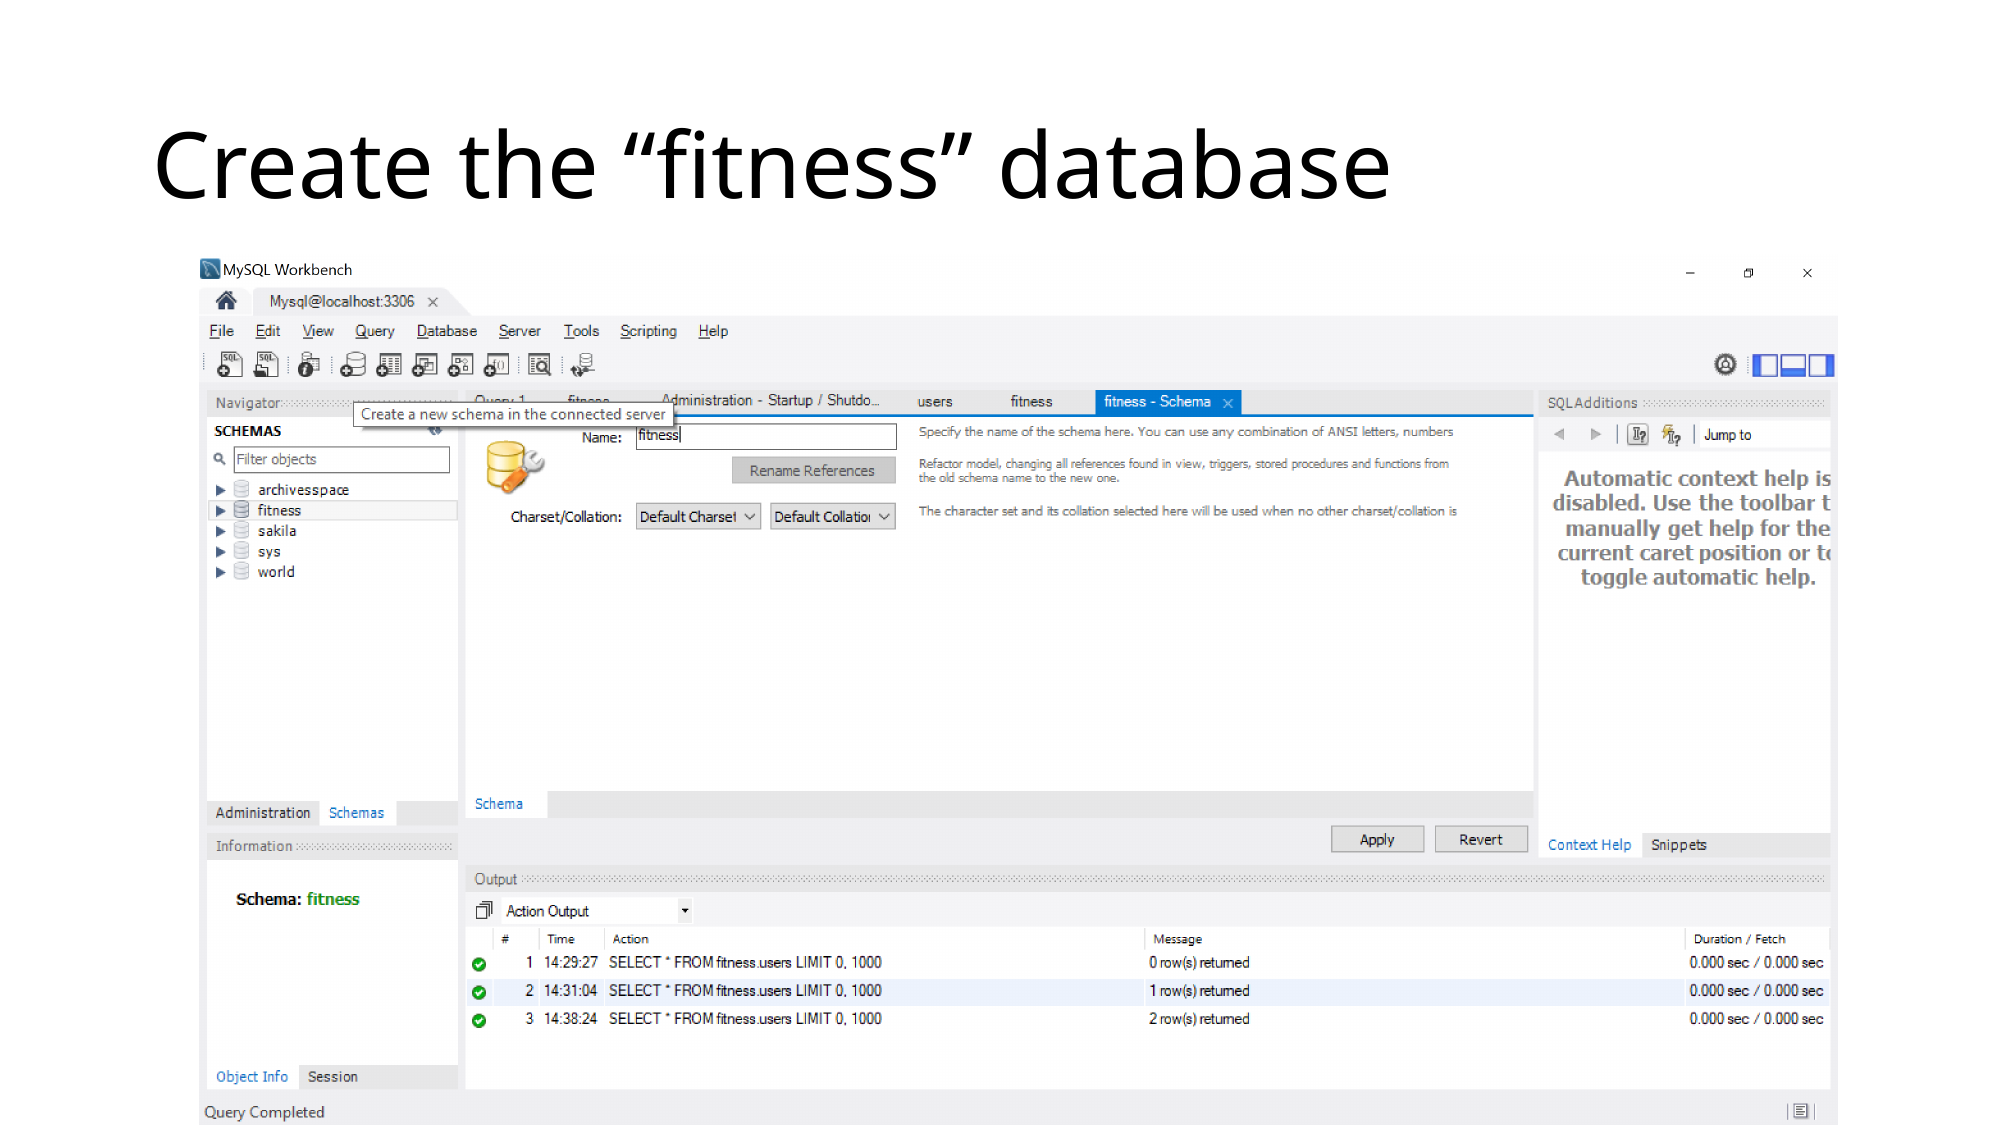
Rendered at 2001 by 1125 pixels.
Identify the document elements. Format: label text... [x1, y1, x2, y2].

picture [199, 254, 1838, 1125]
title Create the “fitness” database [137, 59, 1935, 278]
